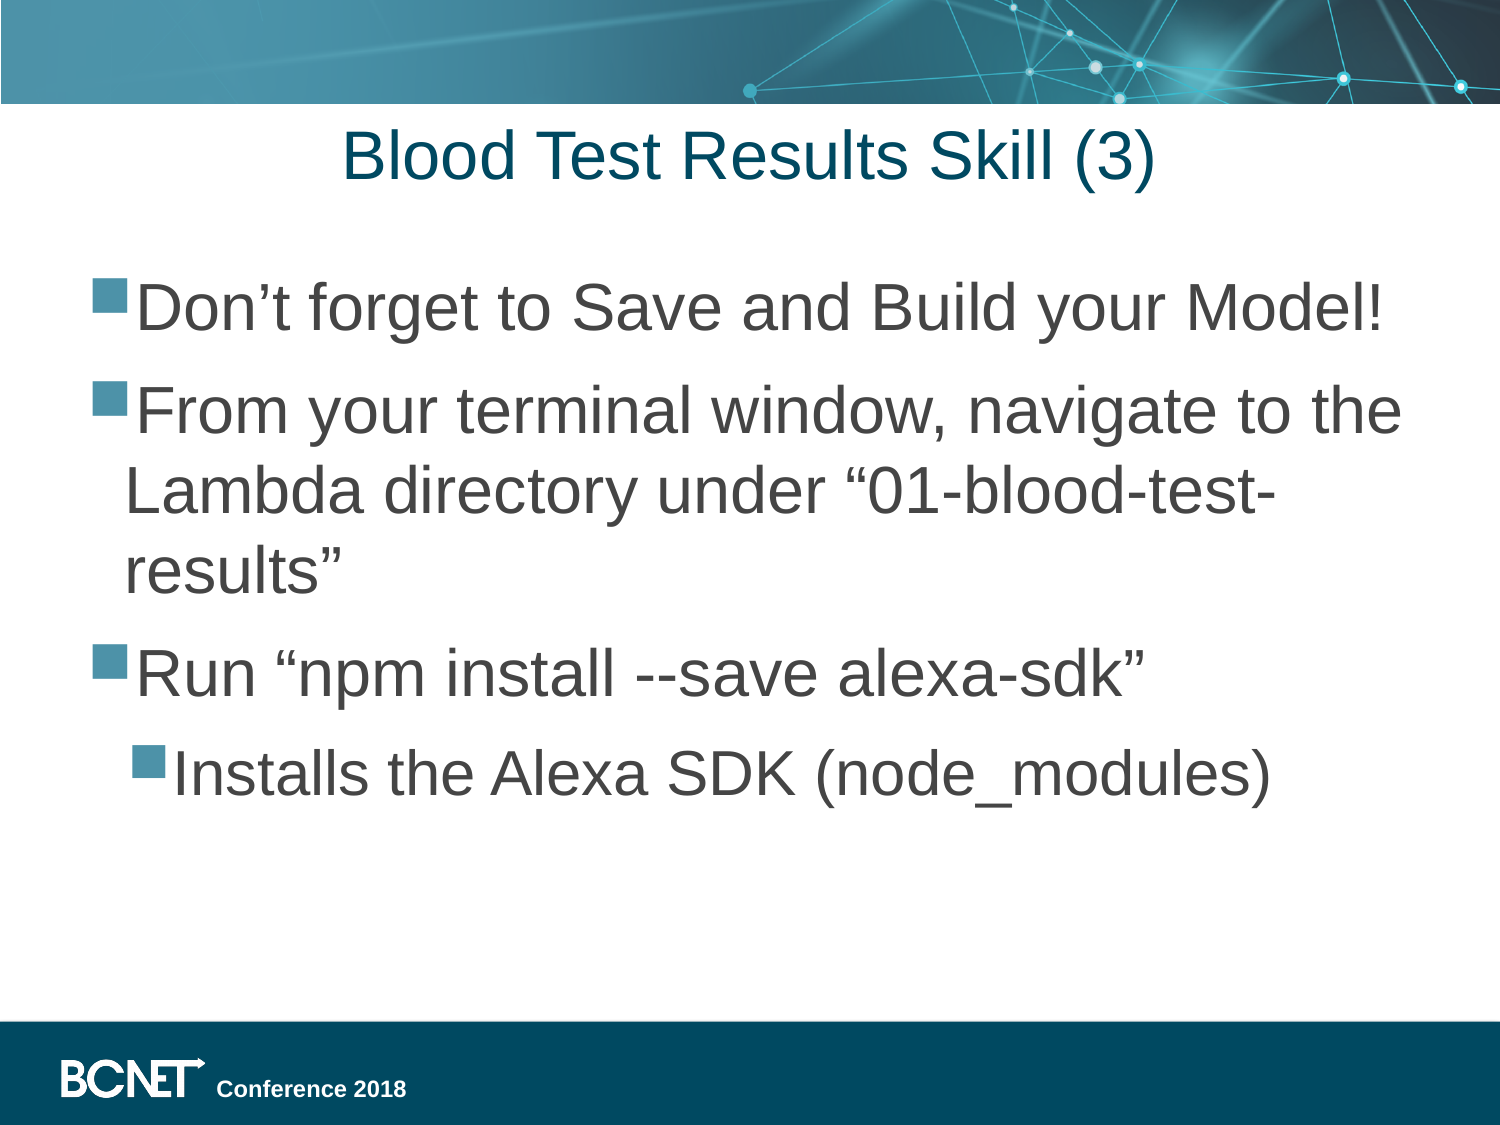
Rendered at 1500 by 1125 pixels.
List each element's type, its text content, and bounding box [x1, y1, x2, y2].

title Blood Test Results Skill (3) [71, 103, 1429, 270]
picture [1, 0, 1500, 104]
list Don’t forget to Save and Build your Model! From your terminal window, navigate to the Lambda directory under “01-blood-test-results” Run “npm install --save alexa-sdk” Installs the Alexa SDK (node_modules) [71, 270, 1429, 962]
